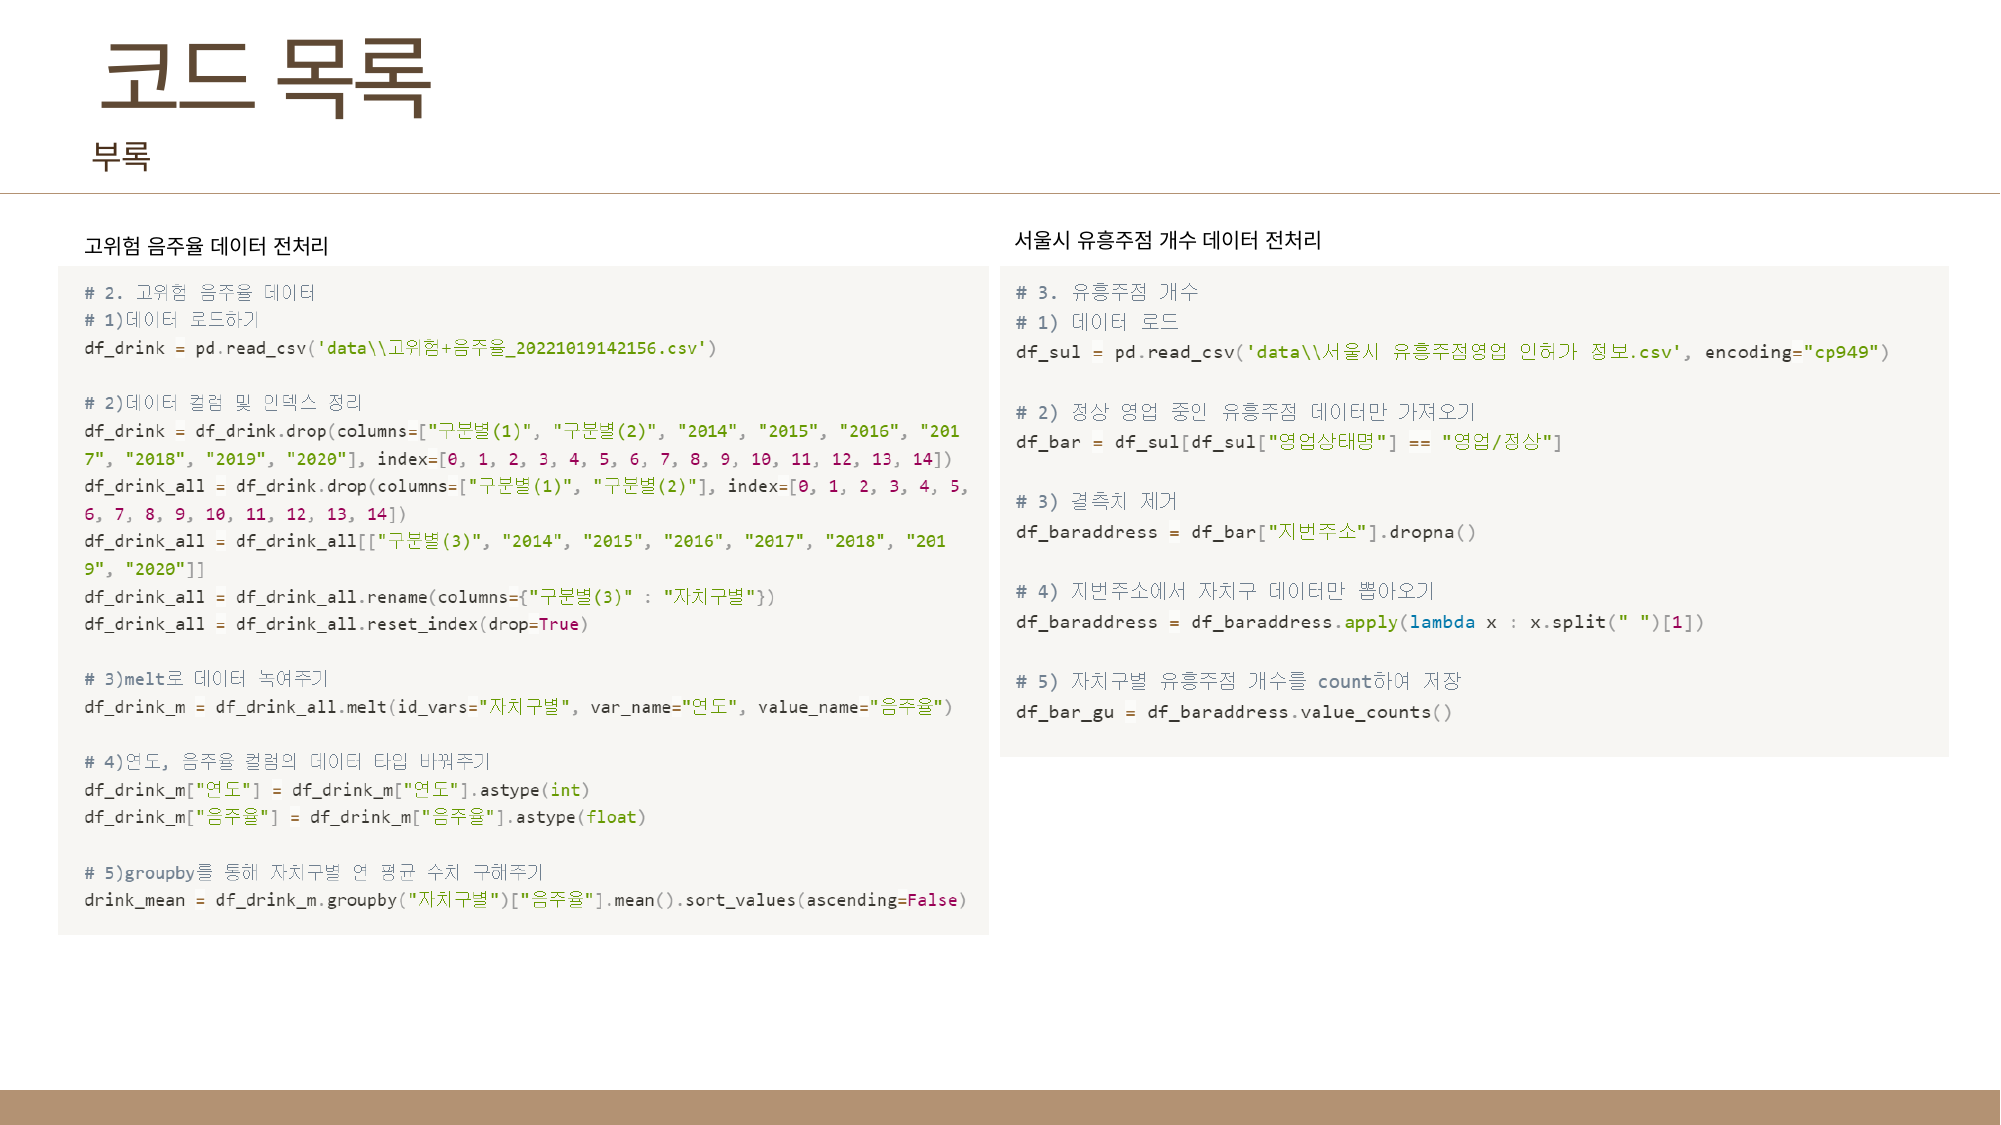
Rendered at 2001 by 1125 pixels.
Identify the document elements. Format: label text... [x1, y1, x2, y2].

picture [58, 266, 989, 935]
text_box [0, 1089, 2000, 1125]
text_box 서울시 유흥주점 개수 데이터 전처리 [999, 220, 1475, 261]
picture [1000, 266, 1949, 757]
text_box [69, 13, 465, 185]
text_box 고위험 음주율 데이터 전처리 [69, 226, 465, 266]
